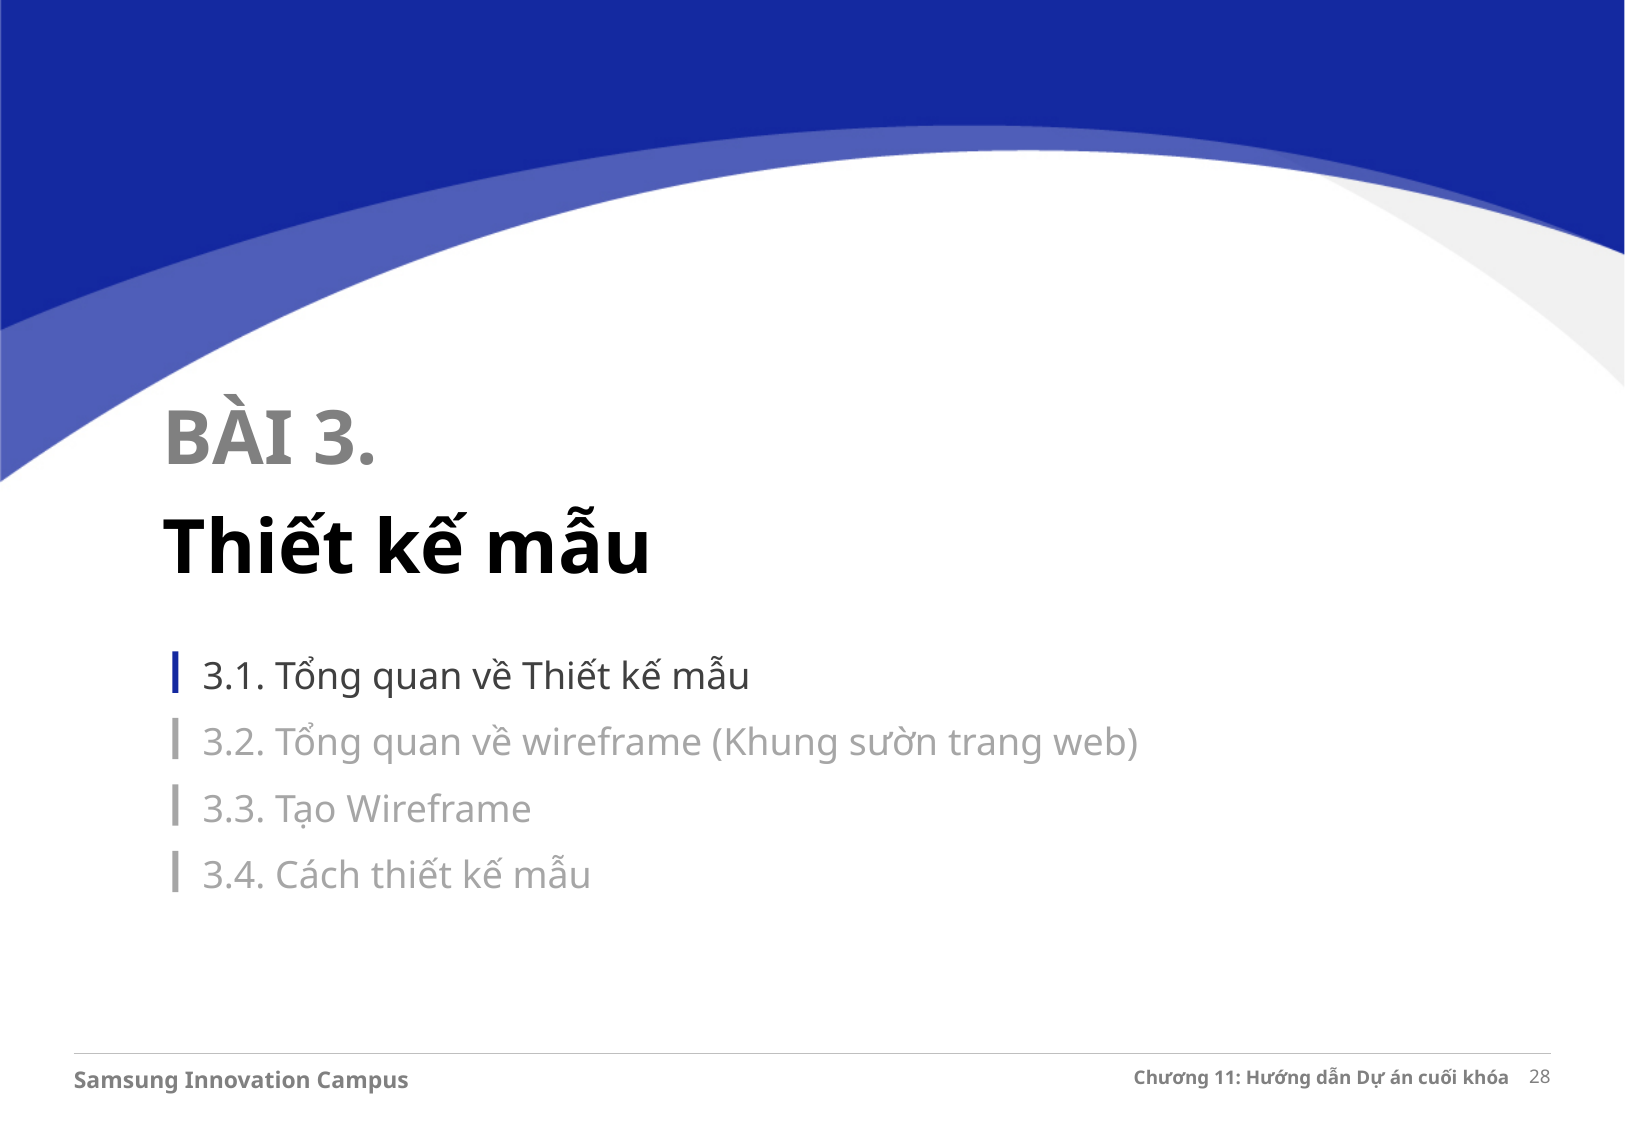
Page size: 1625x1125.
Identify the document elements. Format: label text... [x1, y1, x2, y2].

picture [0, 0, 1625, 1125]
text_box BÀI 3. [161, 389, 1062, 481]
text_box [172, 651, 1354, 897]
text_box Thiết kế mẫu [161, 497, 1532, 590]
